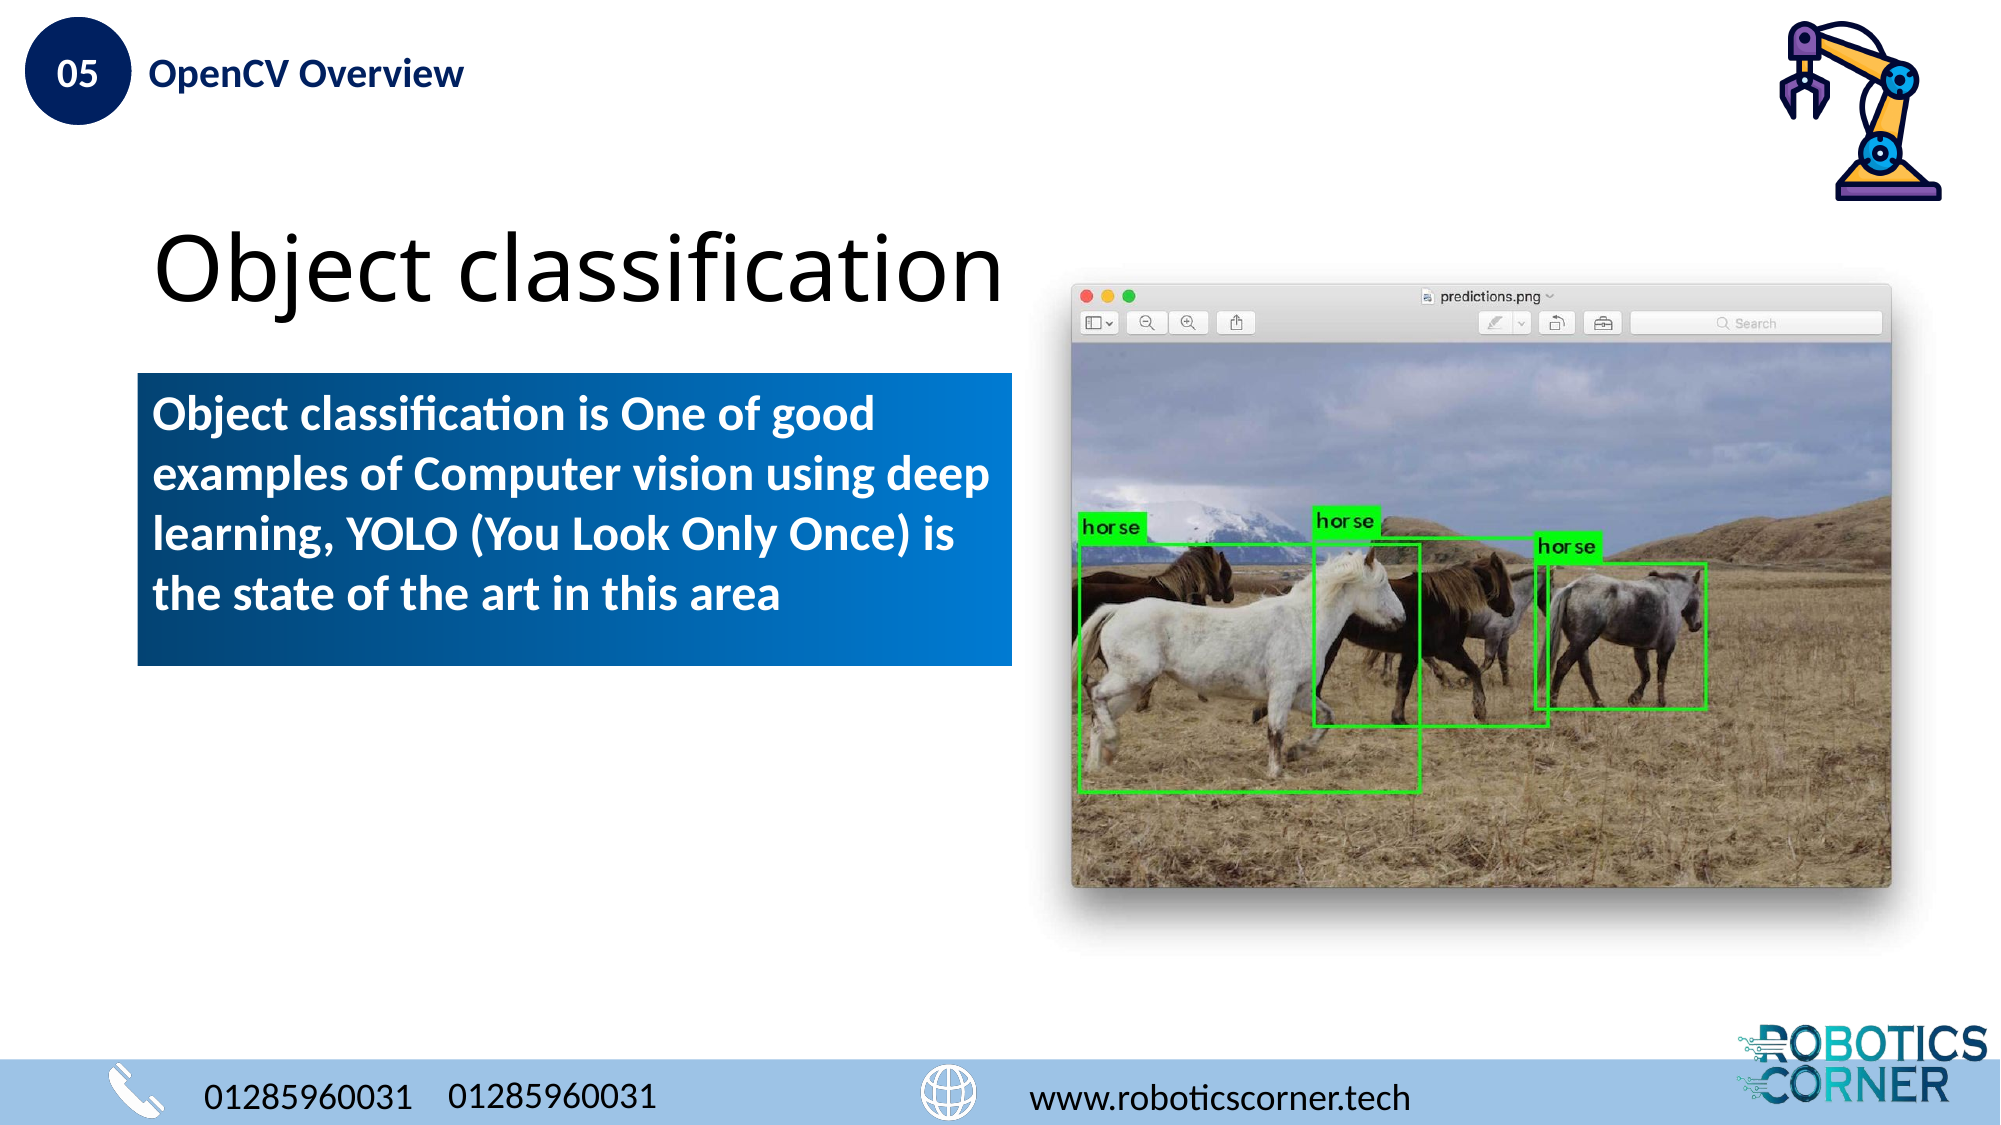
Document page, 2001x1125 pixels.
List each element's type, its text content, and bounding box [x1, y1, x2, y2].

text_box Object classification is One of good examples of Computer vision using deep learning, YOLO (You Look Only Once) is the state of the art in this area [137, 373, 1012, 666]
picture [915, 1059, 981, 1125]
text_box OpenCV Overview [133, 38, 605, 103]
title Object classification [137, 187, 1863, 356]
text_box [1996, 1058, 2000, 1125]
picture [1771, 21, 1950, 201]
text_box 05 [21, 13, 133, 129]
text_box 01285960031 [433, 1063, 684, 1124]
text_box www.roboticscorner.tech [1014, 1065, 1430, 1125]
text_box 01285960031 [189, 1064, 440, 1125]
text_box [0, 1058, 1723, 1125]
picture [103, 1057, 170, 1124]
picture [1012, 250, 1996, 1125]
